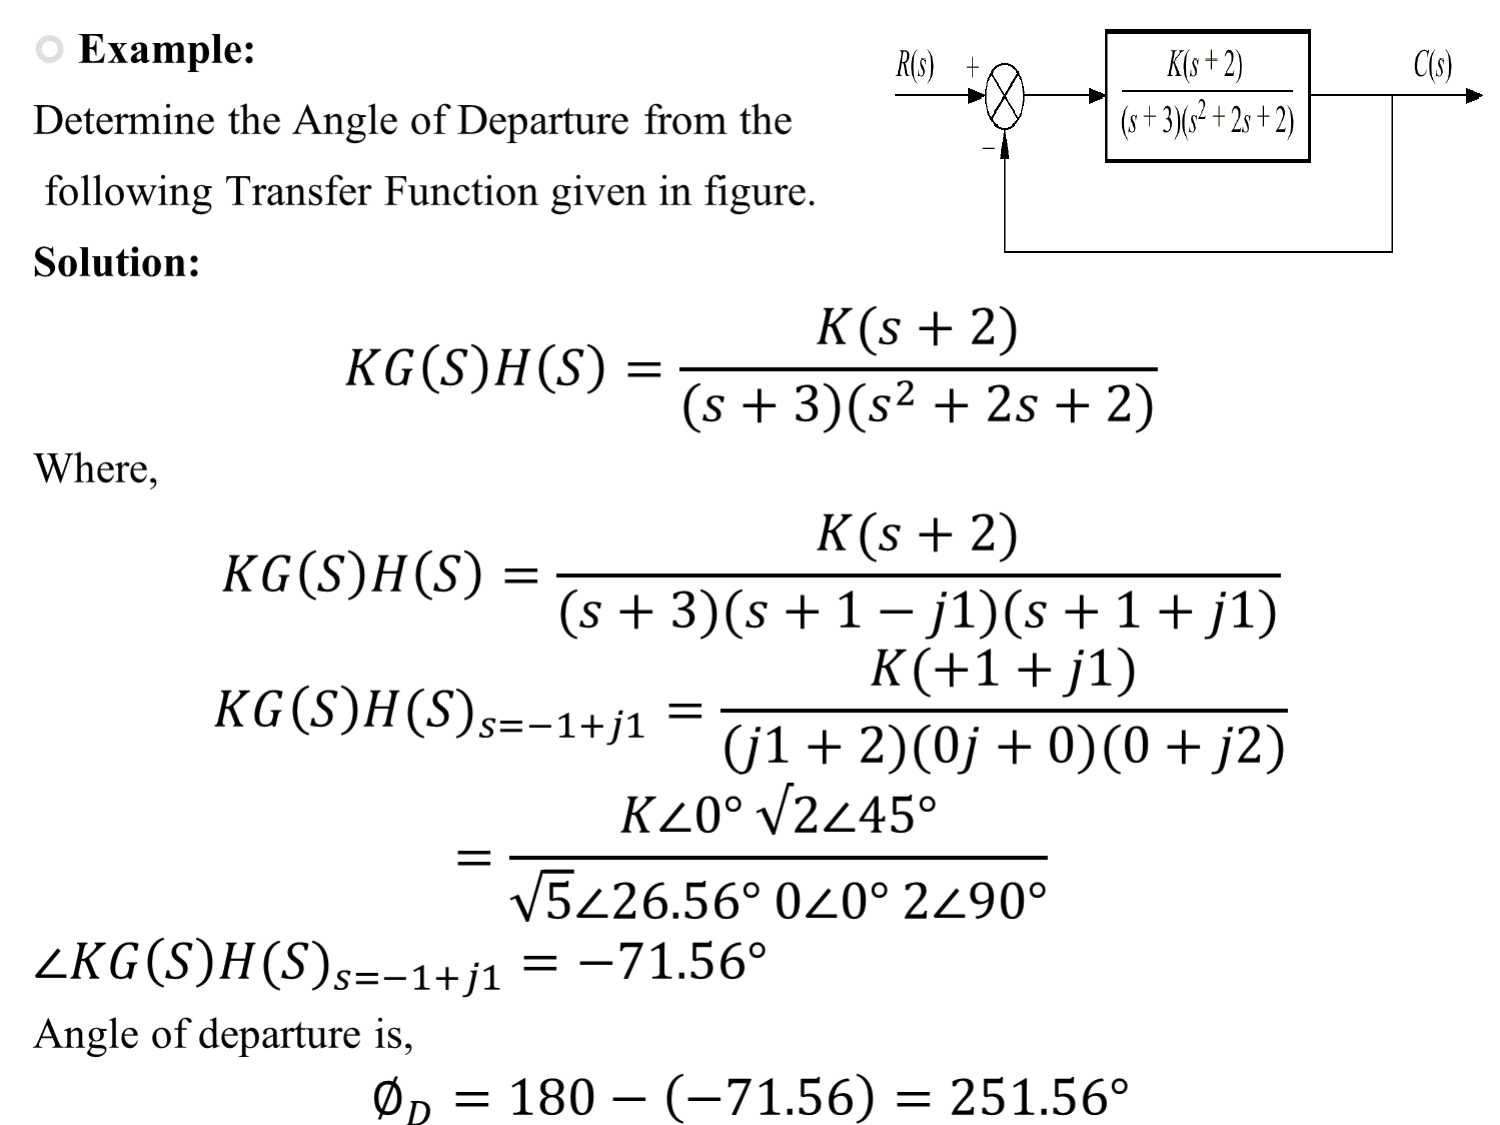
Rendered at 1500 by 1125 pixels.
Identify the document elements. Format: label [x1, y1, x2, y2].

text_box [0, 0, 1500, 1125]
